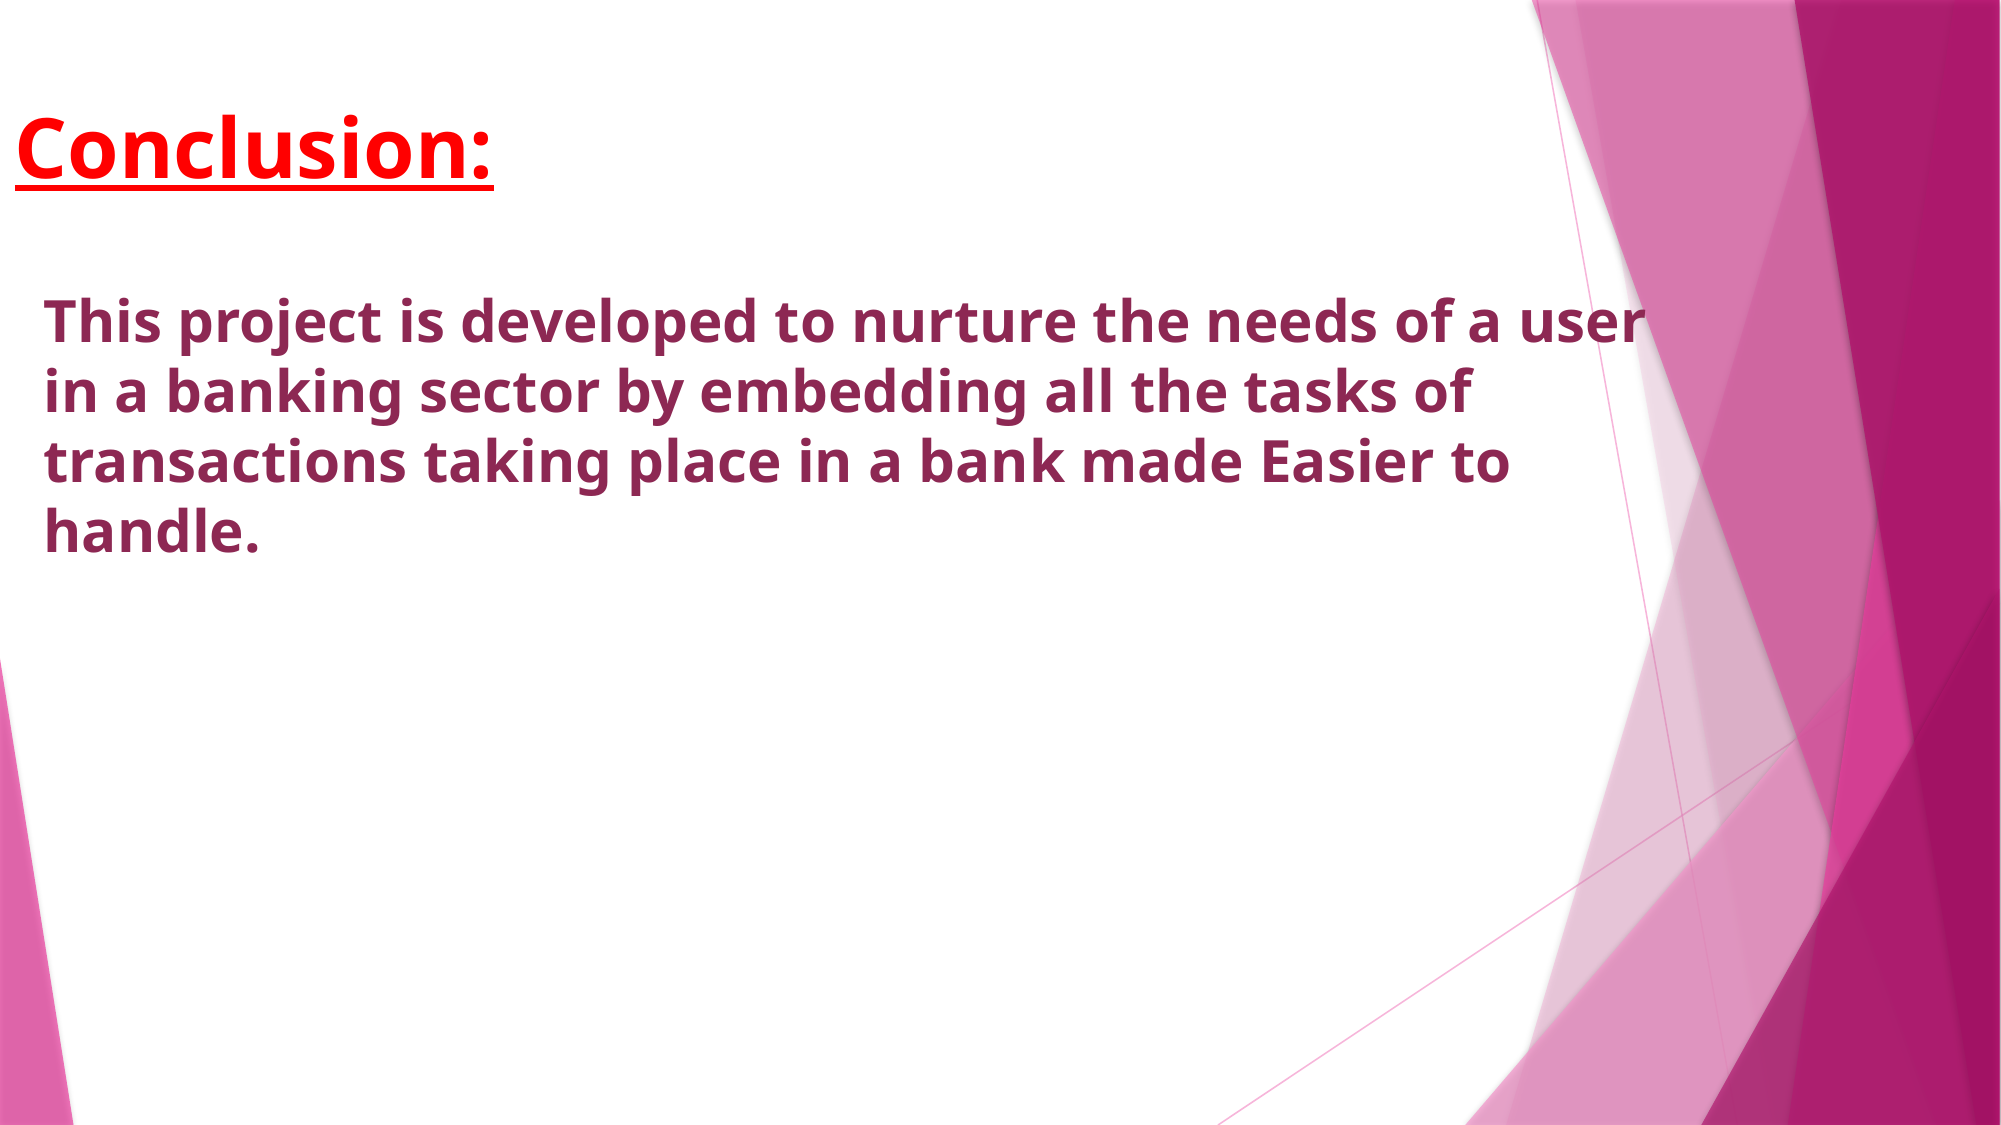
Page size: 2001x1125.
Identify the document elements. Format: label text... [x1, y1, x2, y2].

text_box This project is developed to nurture the needs of a user in a banking sector by embedding all the tasks of transactions taking place in a bank made Easier to handle. [28, 276, 1705, 572]
text_box Conclusion: [0, 88, 1908, 304]
